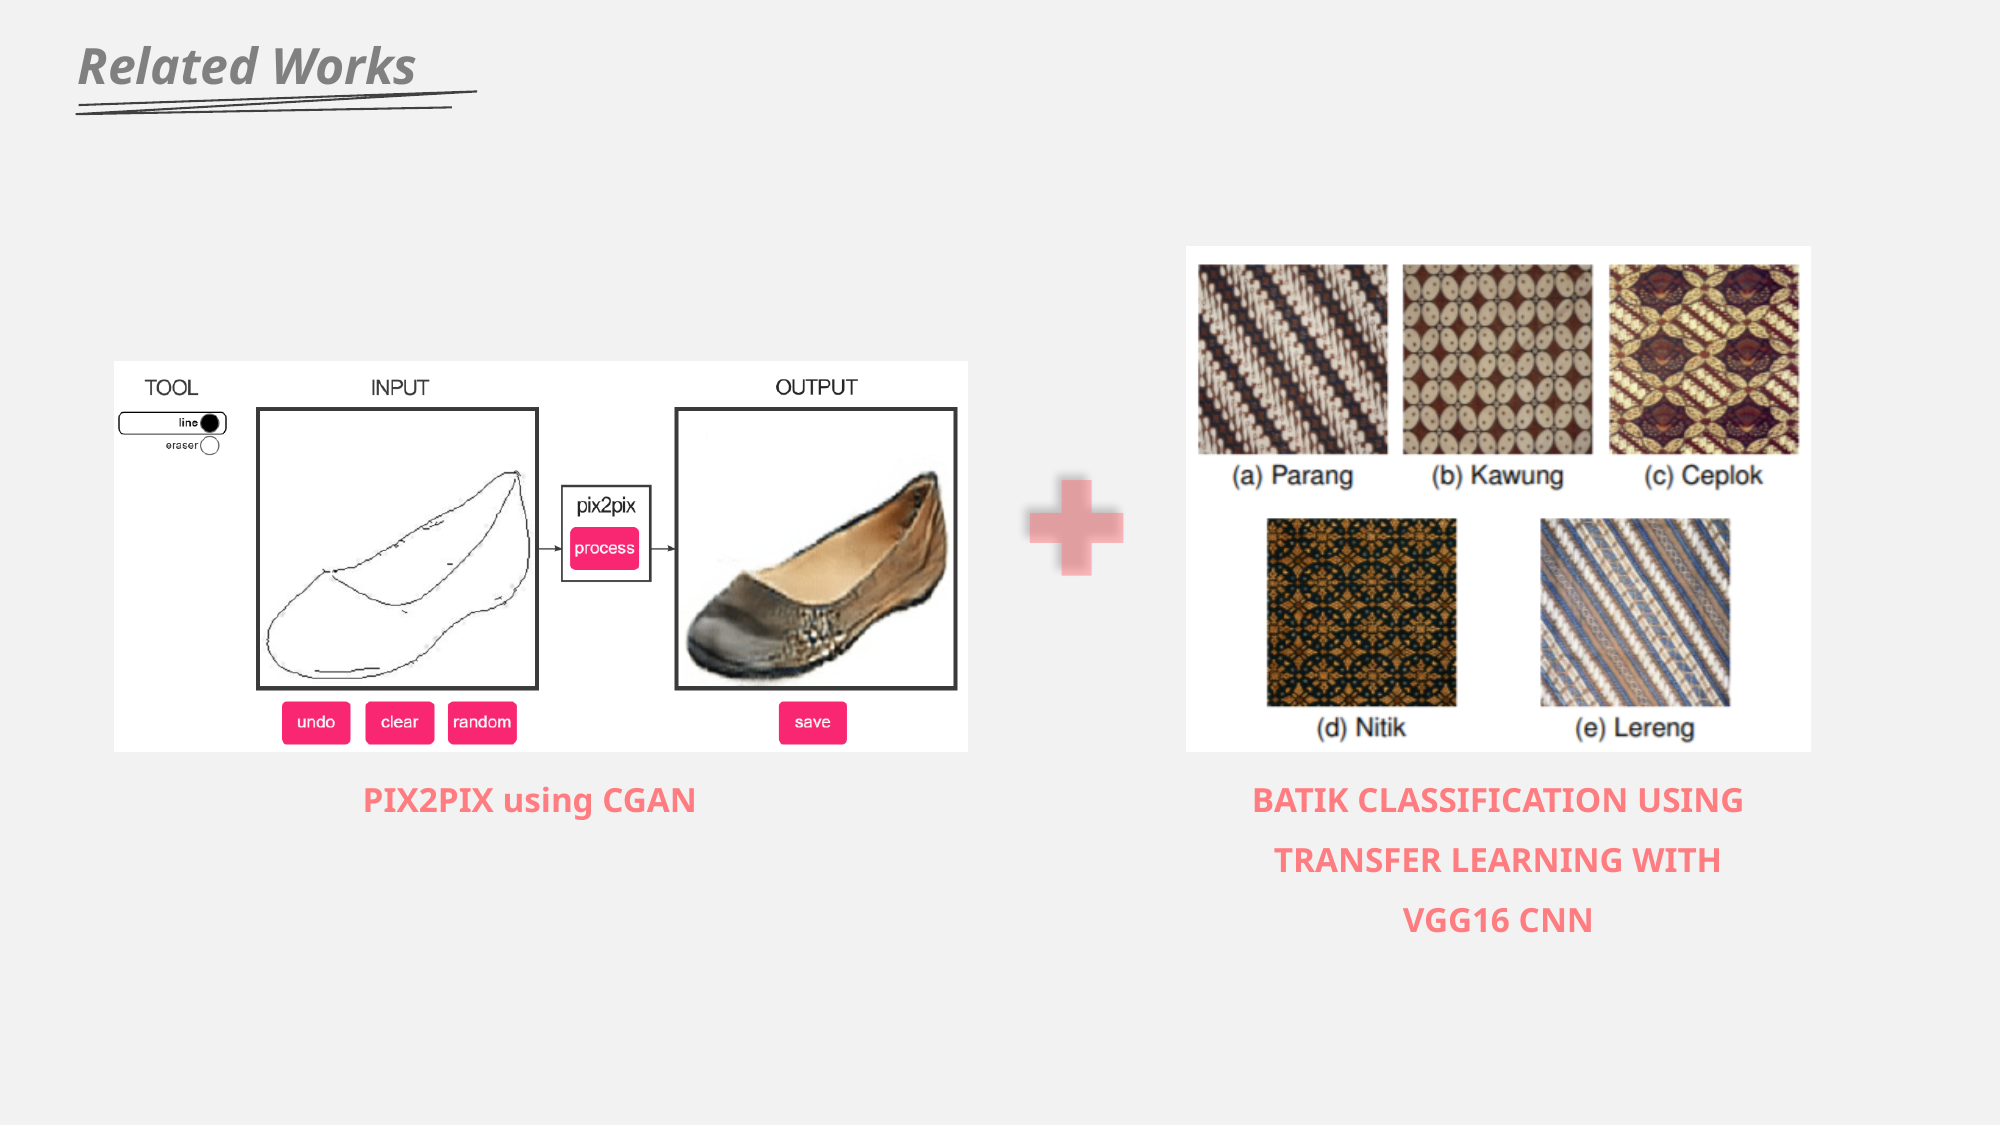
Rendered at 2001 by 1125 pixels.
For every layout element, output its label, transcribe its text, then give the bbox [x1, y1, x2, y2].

text_box [1029, 480, 1124, 576]
text_box BATIK CLASSIFICATION USING TRANSFER LEARNING WITH VGG16 CNN [1205, 752, 1792, 947]
text_box [75, 90, 478, 116]
text_box Related Works [62, 27, 776, 102]
text_box PIX2PIX using CGAN [311, 752, 749, 827]
picture [1186, 246, 1812, 752]
picture [113, 361, 968, 752]
